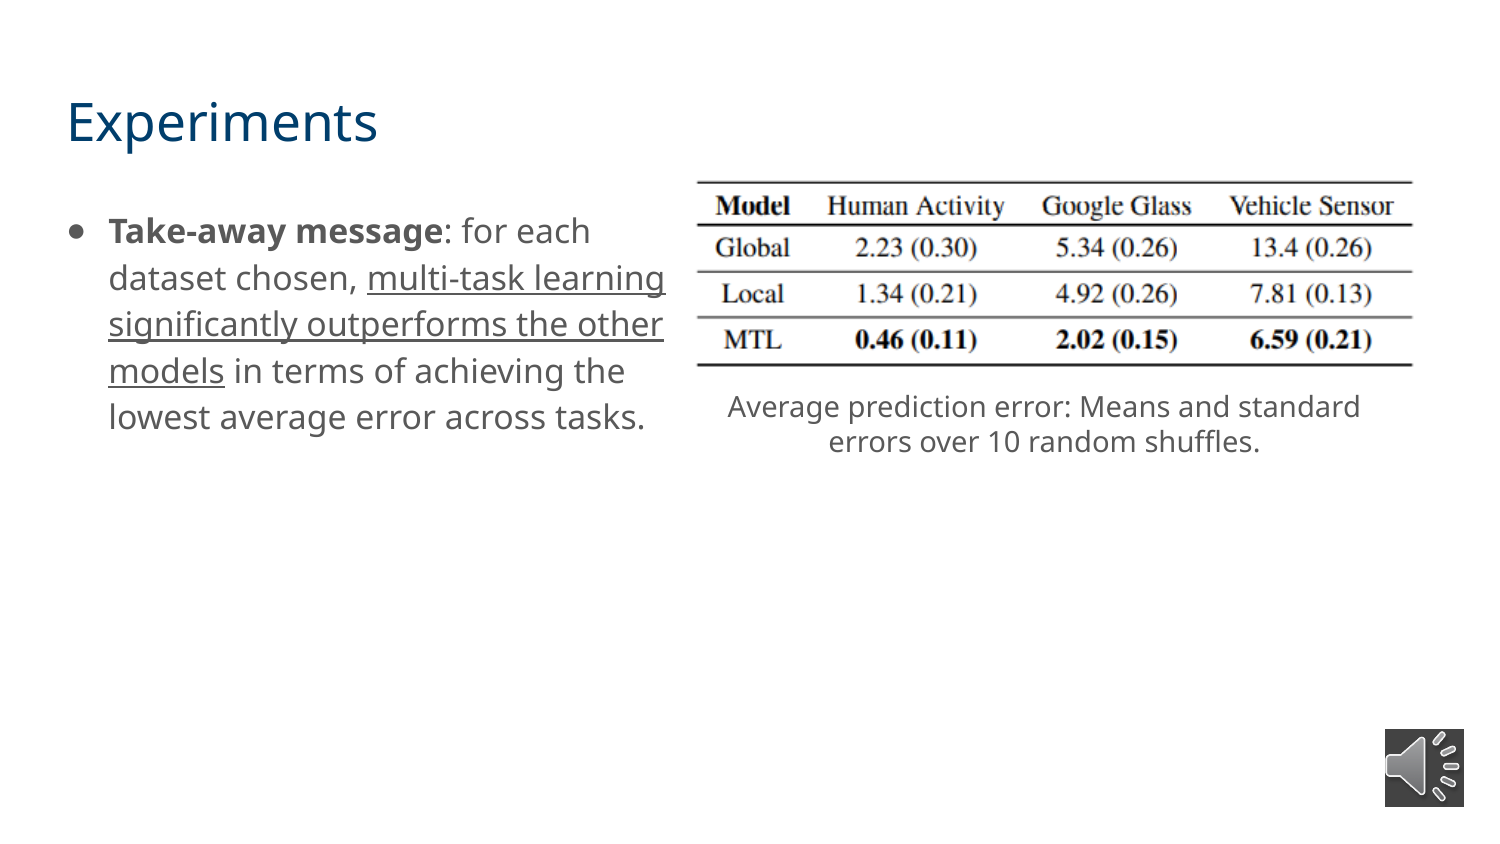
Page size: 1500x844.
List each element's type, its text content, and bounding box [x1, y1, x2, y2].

picture [683, 166, 1450, 389]
title Experiments [51, 72, 1449, 167]
text_box Average prediction error: Means and standard errors over 10 random shuffles. [699, 397, 1390, 466]
list Take-away message: for each dataset chosen, multi-task learning significantly outperforms the other models in terms of achieving the lowest average error across tasks. [51, 189, 684, 489]
slide_number 15 [1389, 764, 1480, 830]
picture [1384, 728, 1465, 809]
